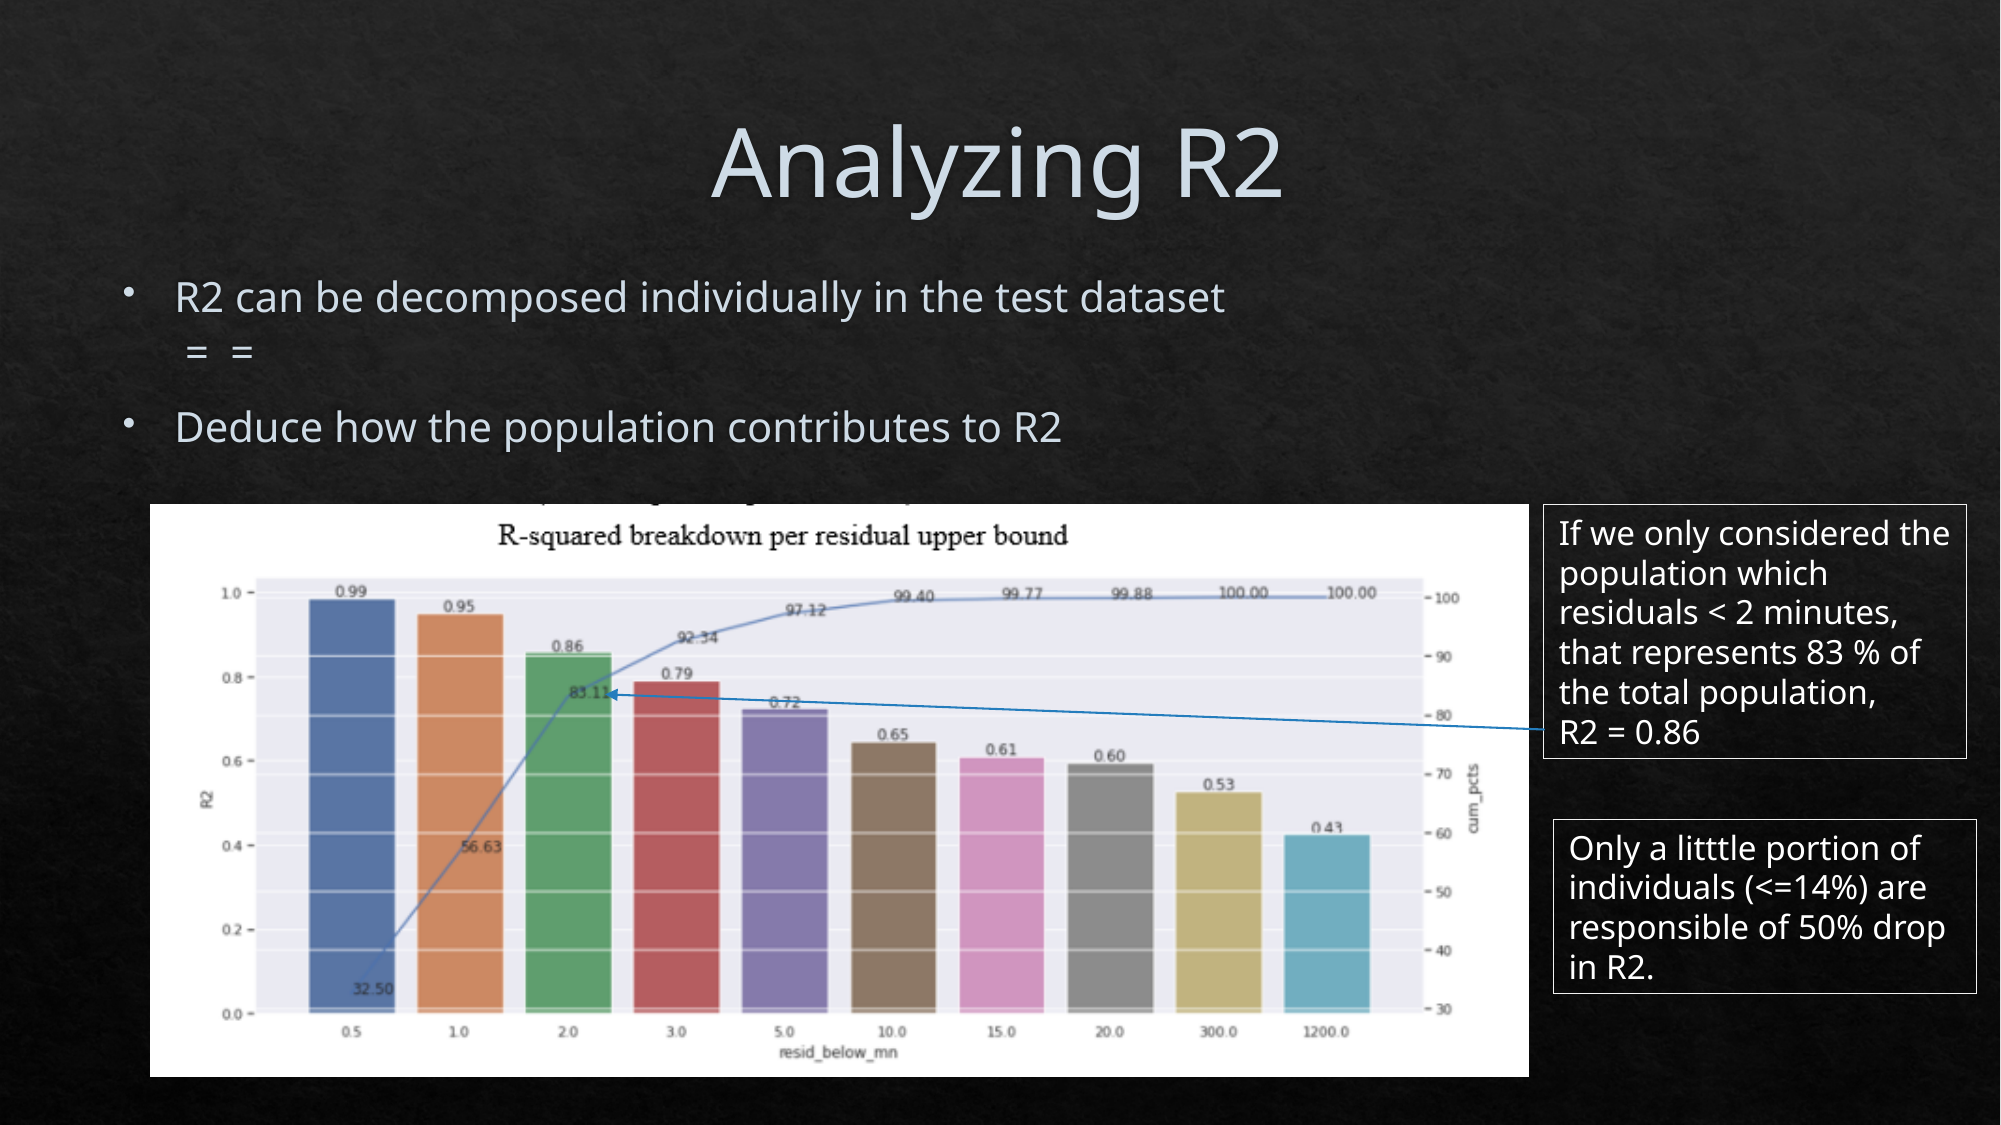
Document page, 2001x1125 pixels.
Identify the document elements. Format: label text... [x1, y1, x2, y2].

text_box If we only considered the population which residuals < 2 minutes, that represents 83 % of the total population, R2 = 0.86 [1543, 504, 1967, 759]
picture [149, 504, 1529, 1077]
title Analyzing R2 [150, 99, 1849, 234]
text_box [604, 694, 1545, 730]
text_box Only a litttle portion of individuals (<=14%) are responsible of 50% drop in R2. [1553, 819, 1977, 994]
